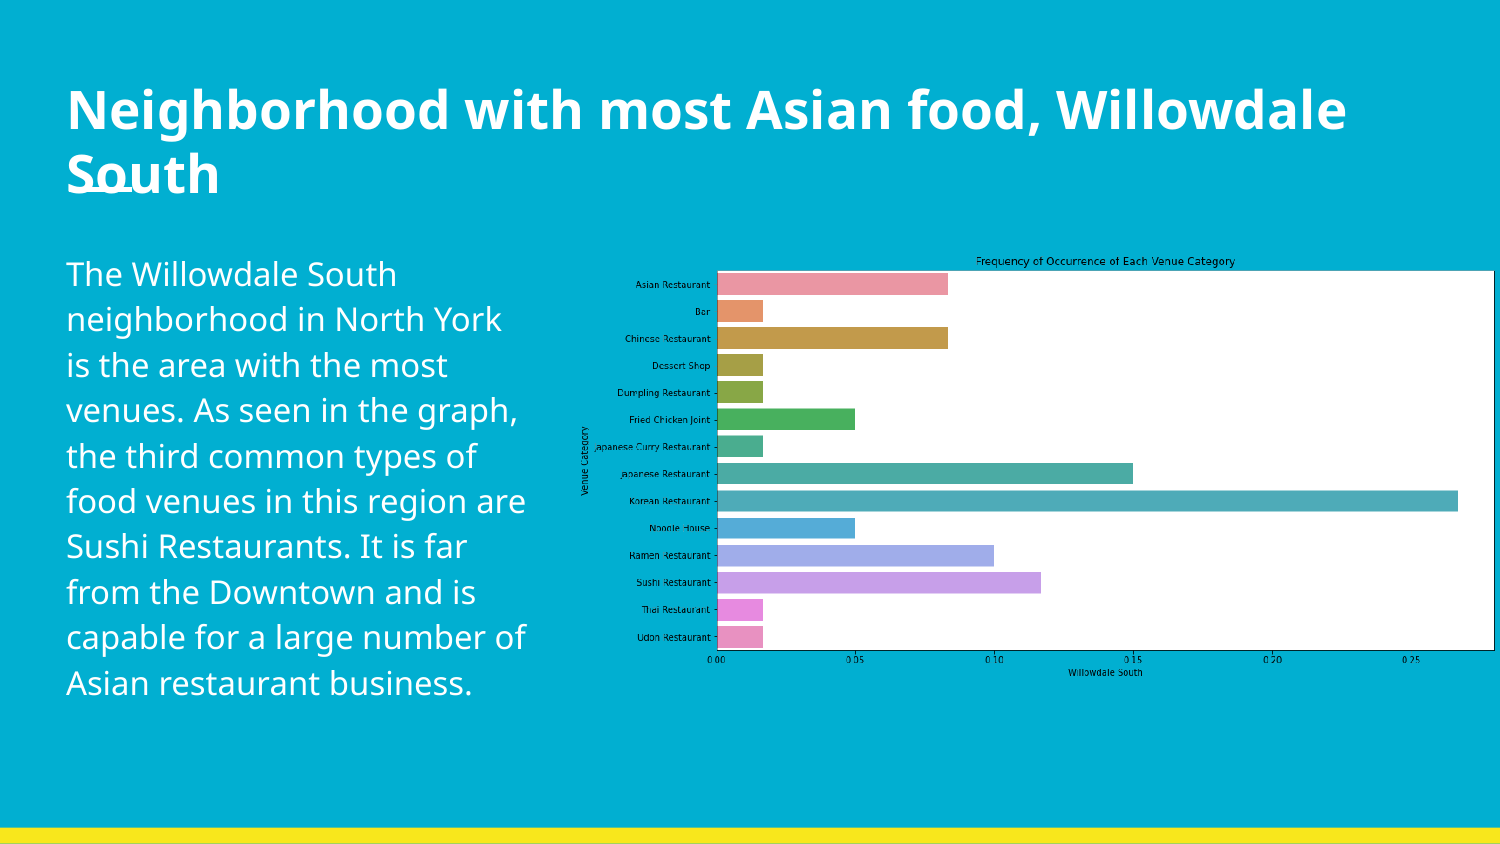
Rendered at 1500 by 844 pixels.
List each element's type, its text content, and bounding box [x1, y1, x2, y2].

picture [575, 250, 1500, 683]
title Neighborhood with most Asian food, Willowdale South [51, 61, 1449, 167]
list The Willowdale South neighborhood in North York is the area with the most venues. As seen in the graph, the third common types of food venues in this region are Sushi Restaurants. It is far from the Downtown and is capable for a large number of Asian restaurant business. [51, 232, 546, 750]
